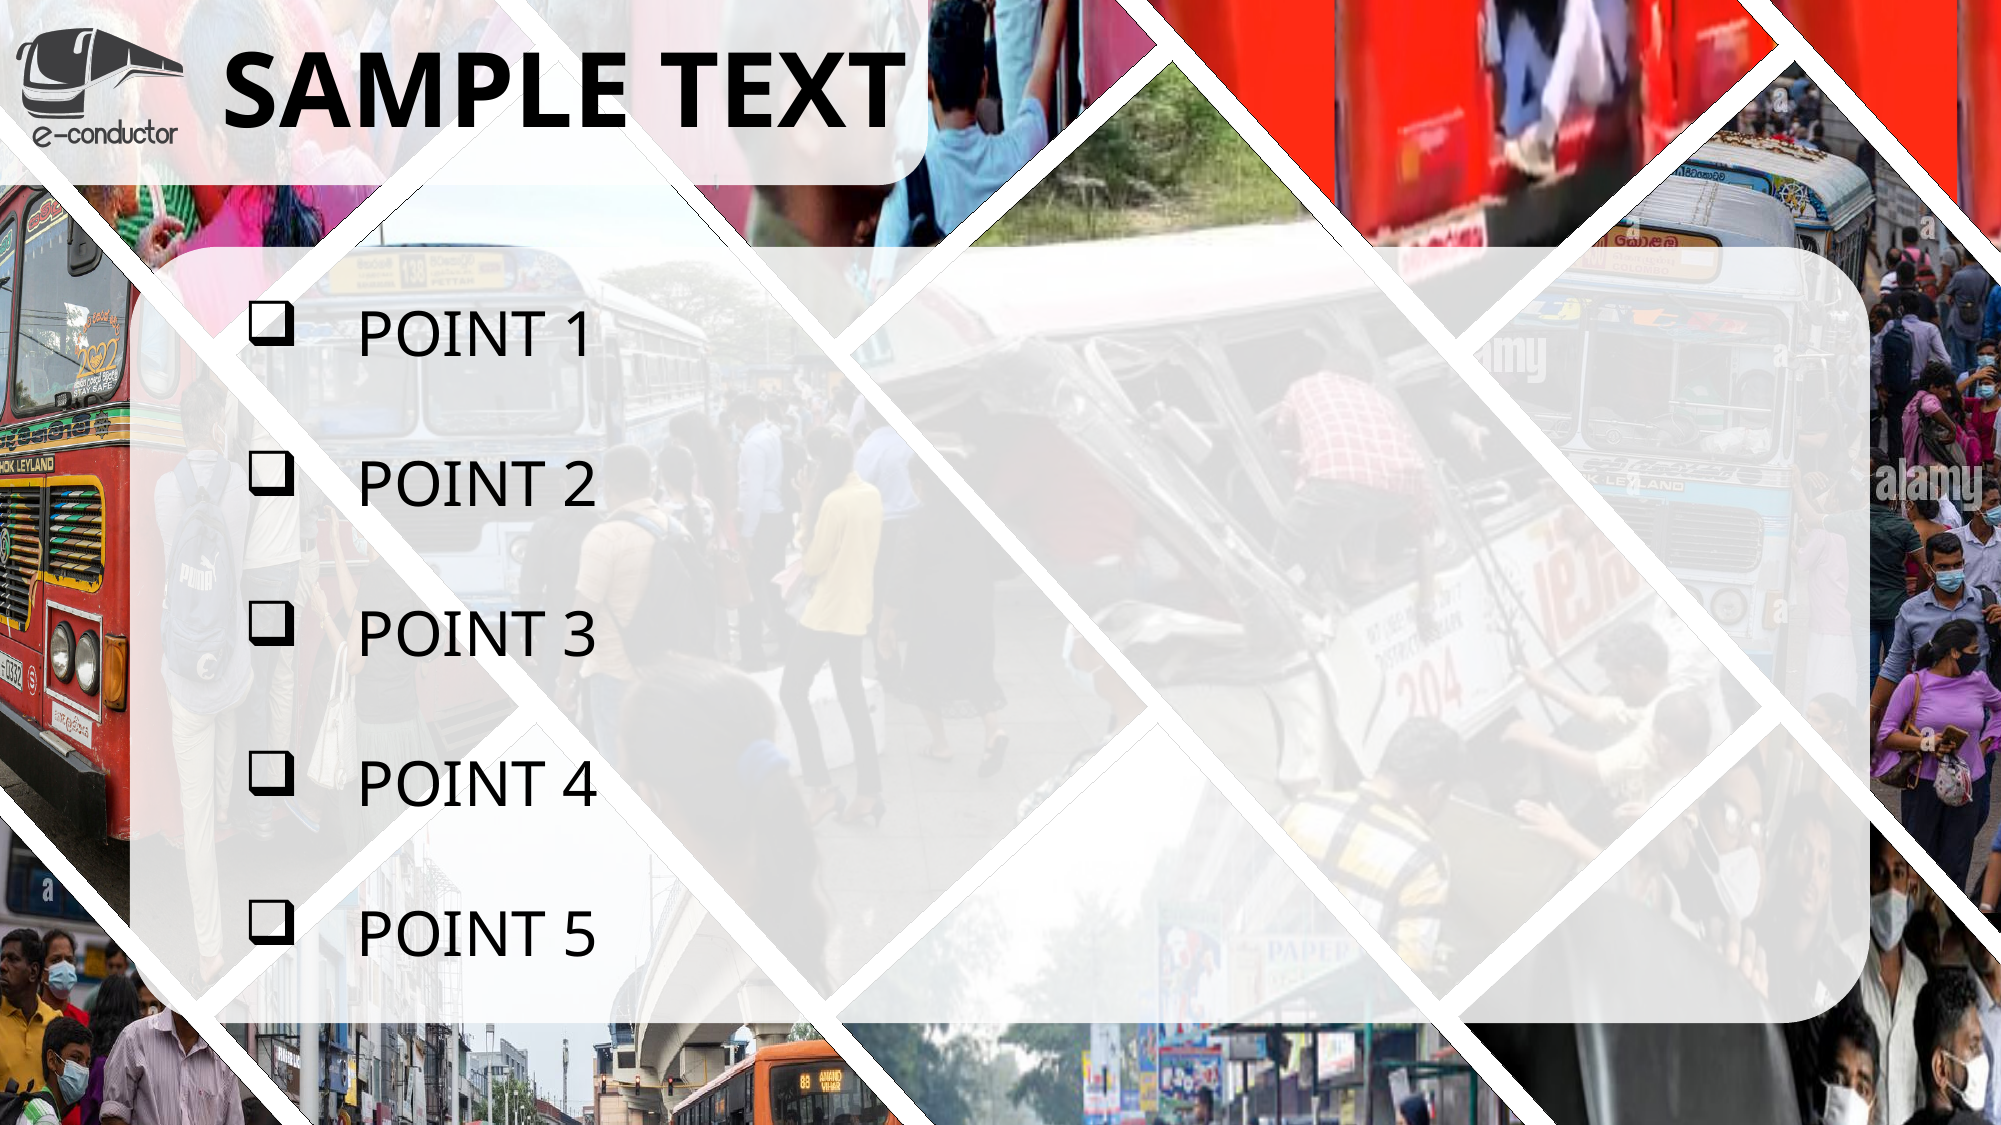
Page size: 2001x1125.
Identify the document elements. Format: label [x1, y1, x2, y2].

text_box [0, 0, 941, 185]
text_box [129, 246, 1870, 1024]
picture [0, 0, 2001, 1125]
